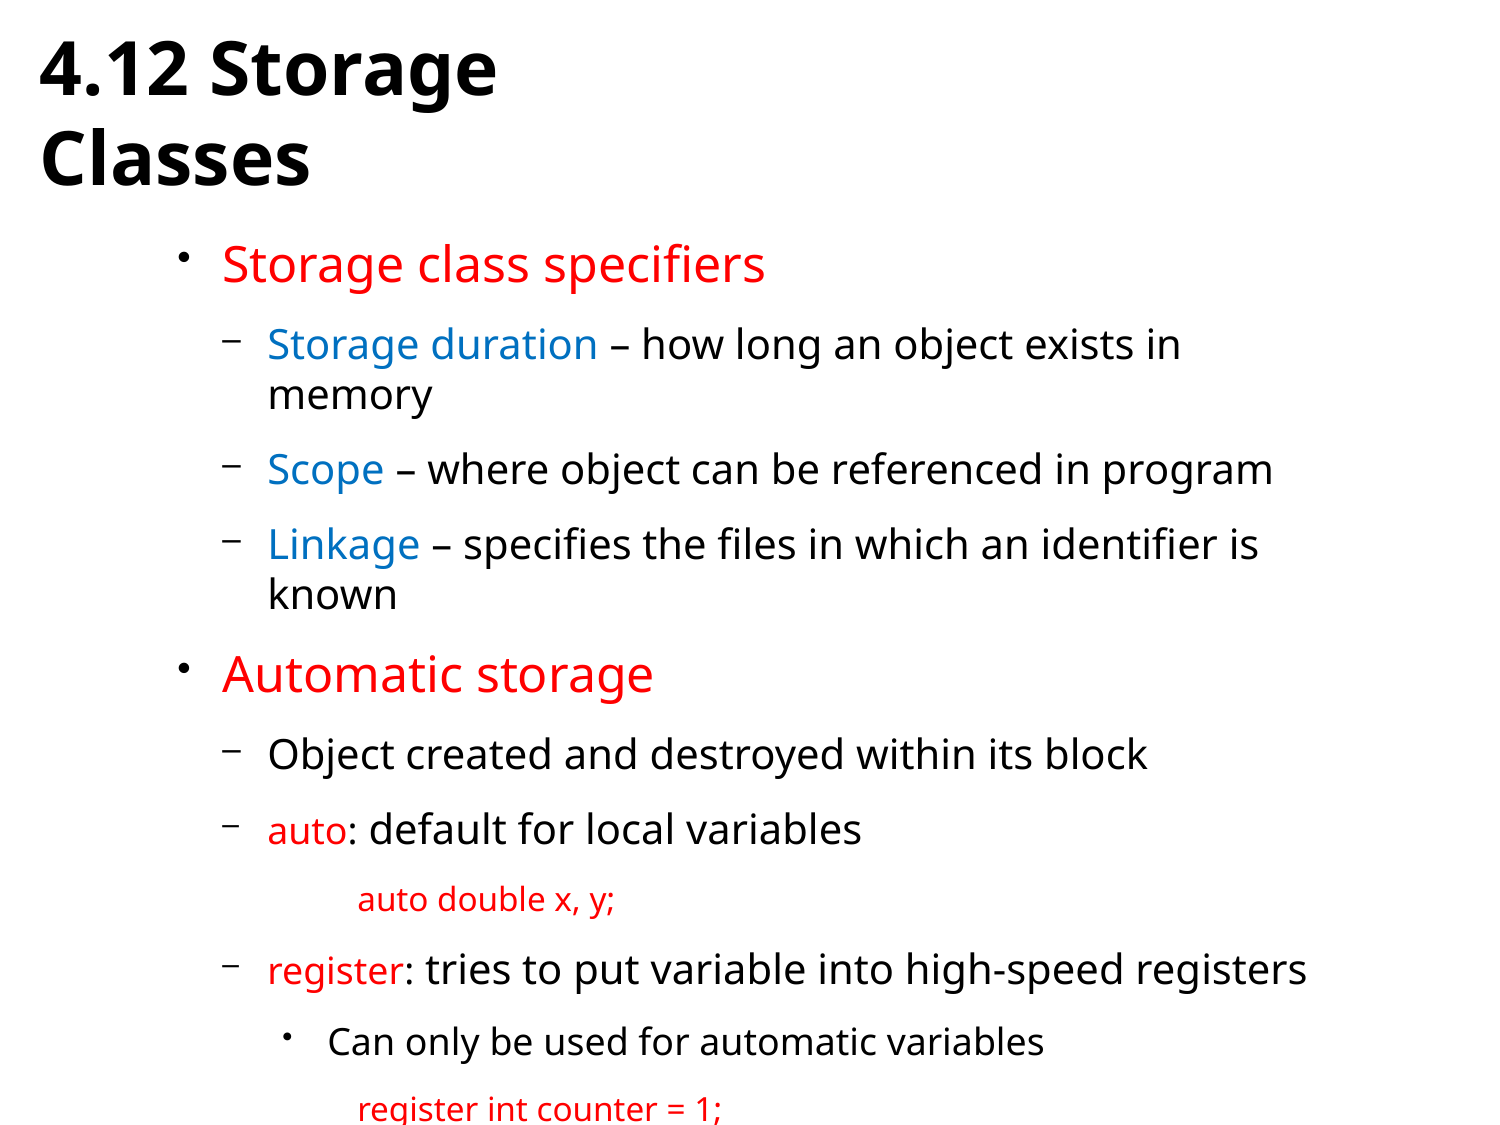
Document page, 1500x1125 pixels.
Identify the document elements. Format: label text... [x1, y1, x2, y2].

list Storage class specifiers Storage duration – how long an object exists in memory Scope – where object can be referenced in program Linkage – specifies the files in which an identifier is known Automatic storage Object created and destroyed within its block auto: default for local variables auto double x, y; register: tries to put variable into high-speed registers Can only be used for automatic variables register int counter = 1; [162, 224, 1338, 1038]
title 4.12 Storage Classes [24, 12, 738, 113]
